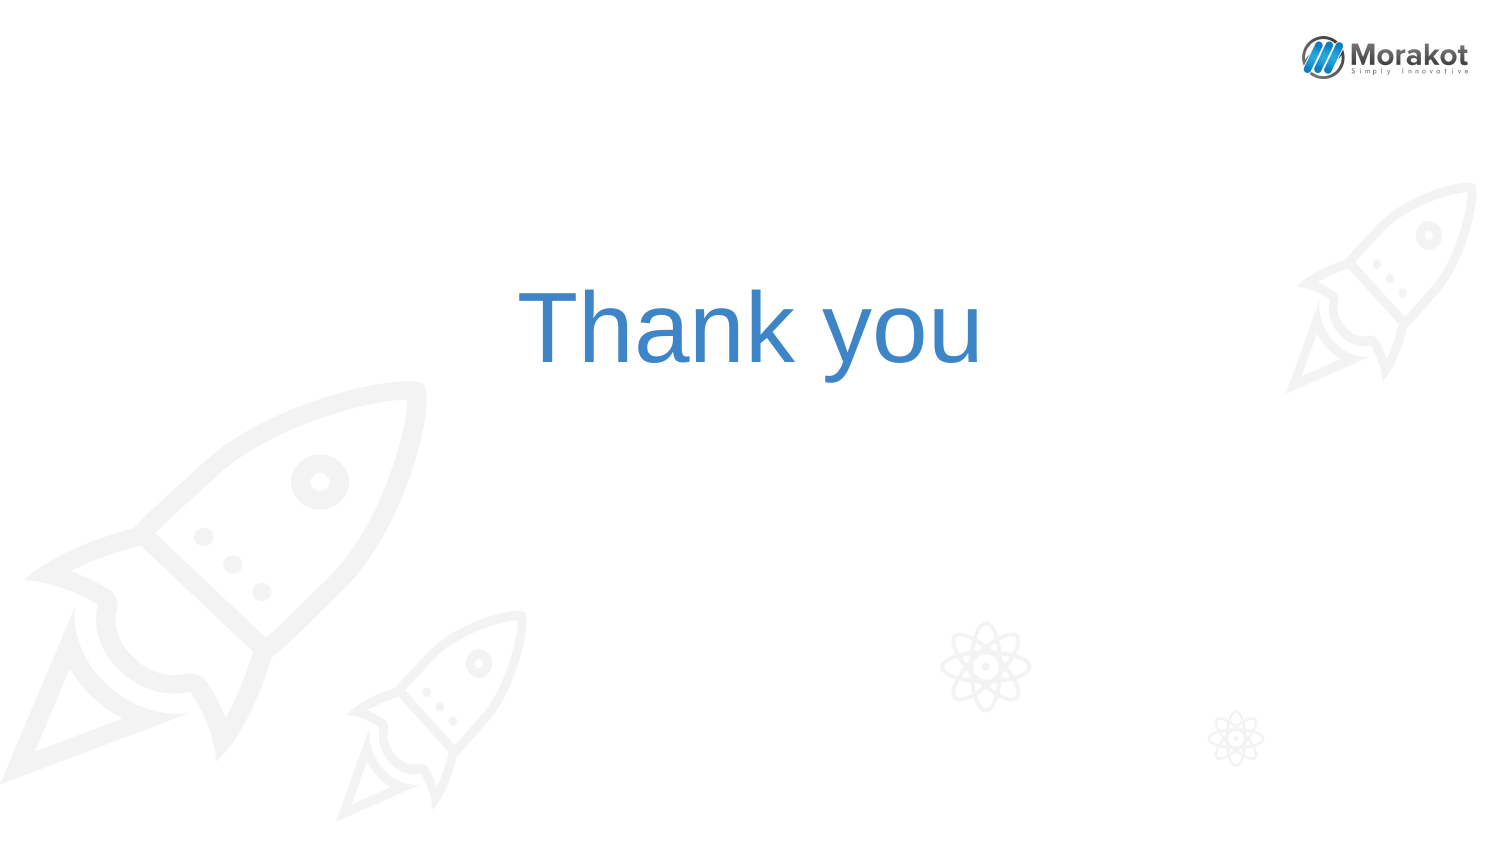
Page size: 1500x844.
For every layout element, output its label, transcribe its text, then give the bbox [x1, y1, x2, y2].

title Thank you [52, 209, 1450, 398]
picture [1302, 36, 1468, 79]
